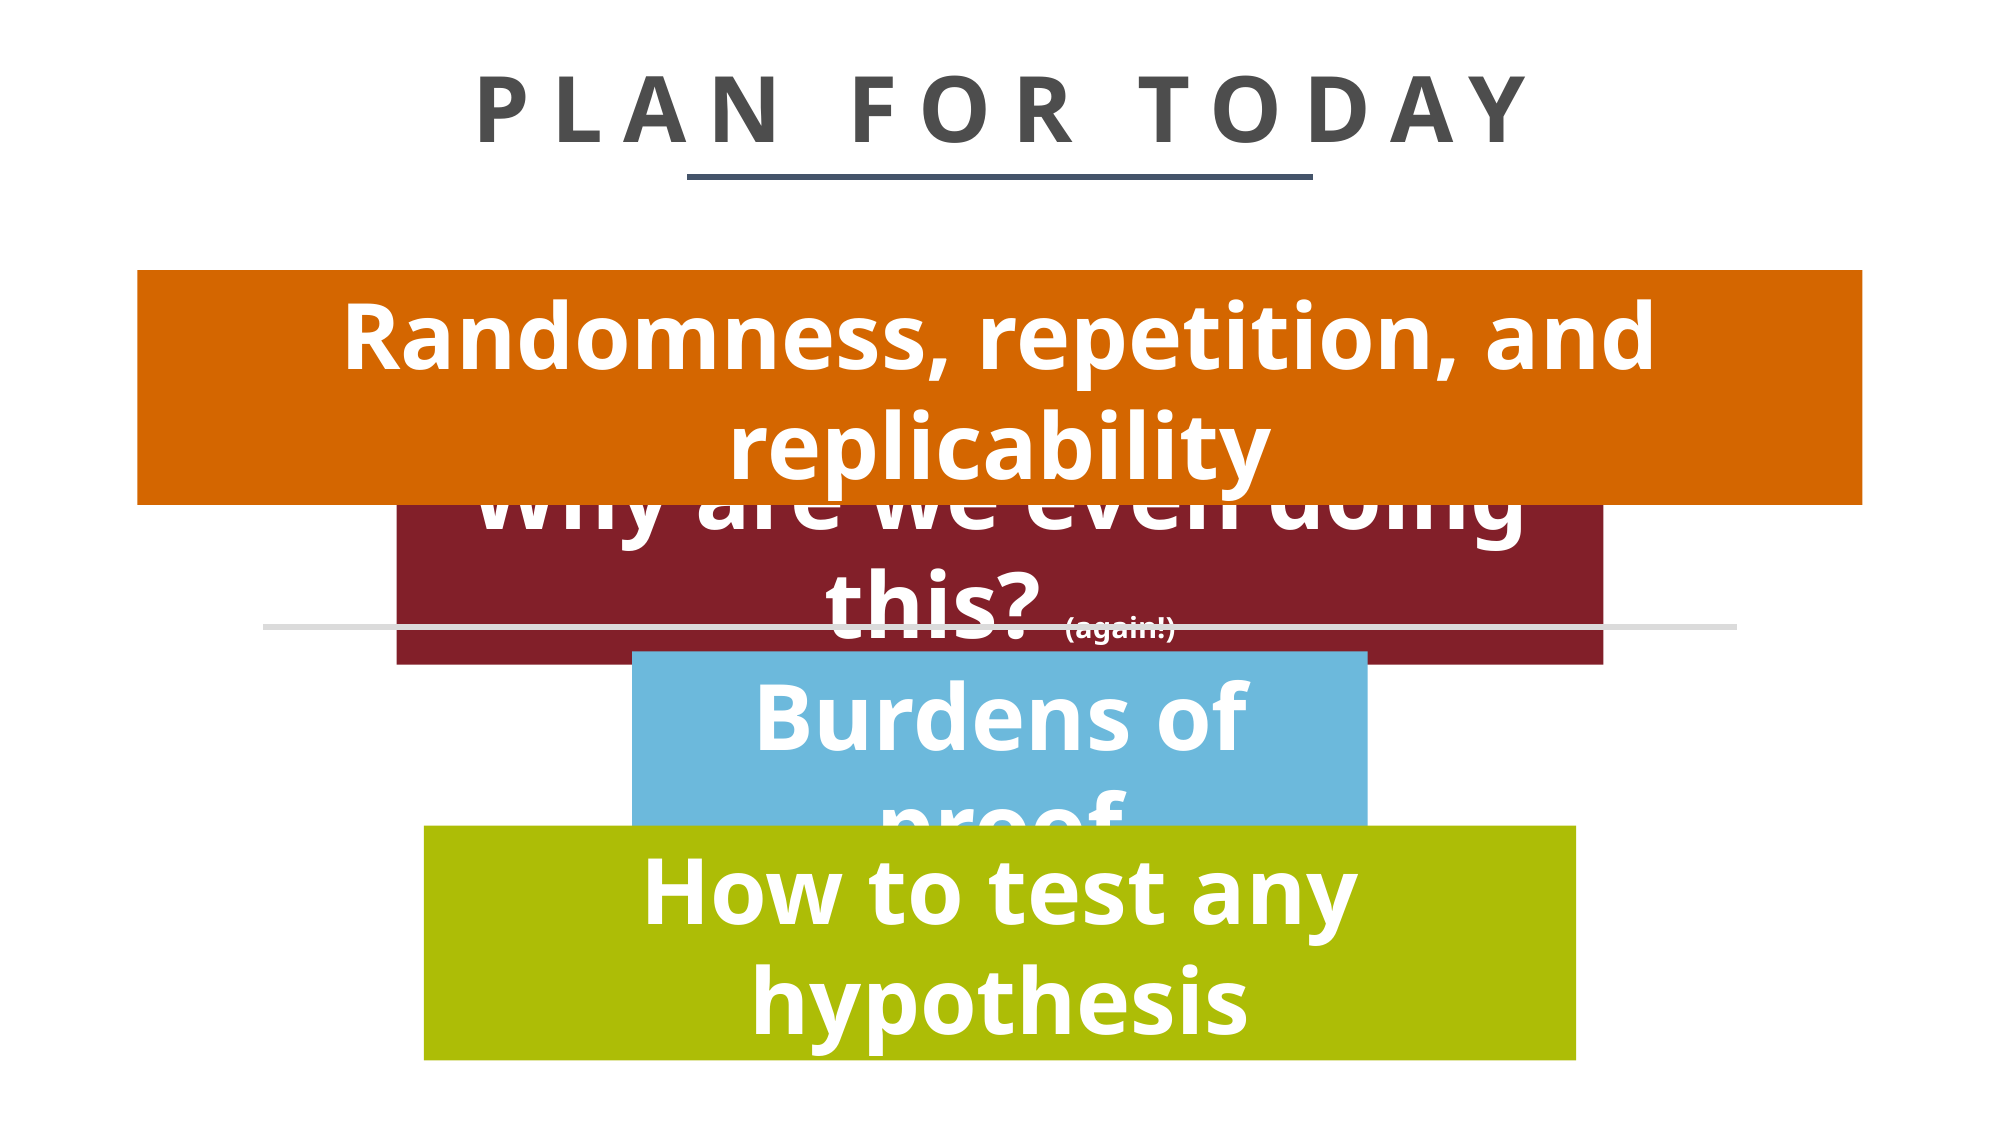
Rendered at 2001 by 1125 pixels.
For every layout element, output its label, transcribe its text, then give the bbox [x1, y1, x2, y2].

text_box Randomness, repetition, and replicability [137, 270, 1863, 505]
text_box Why are we even doing this? (again!) [396, 630, 1604, 665]
title PLAN FOR TODAY [137, 25, 1863, 175]
text_box Why are we even doing this? (again!) [396, 505, 1604, 624]
text_box Burdens of proof [632, 651, 1368, 825]
text_box How to test any hypothesis [423, 825, 1577, 1061]
